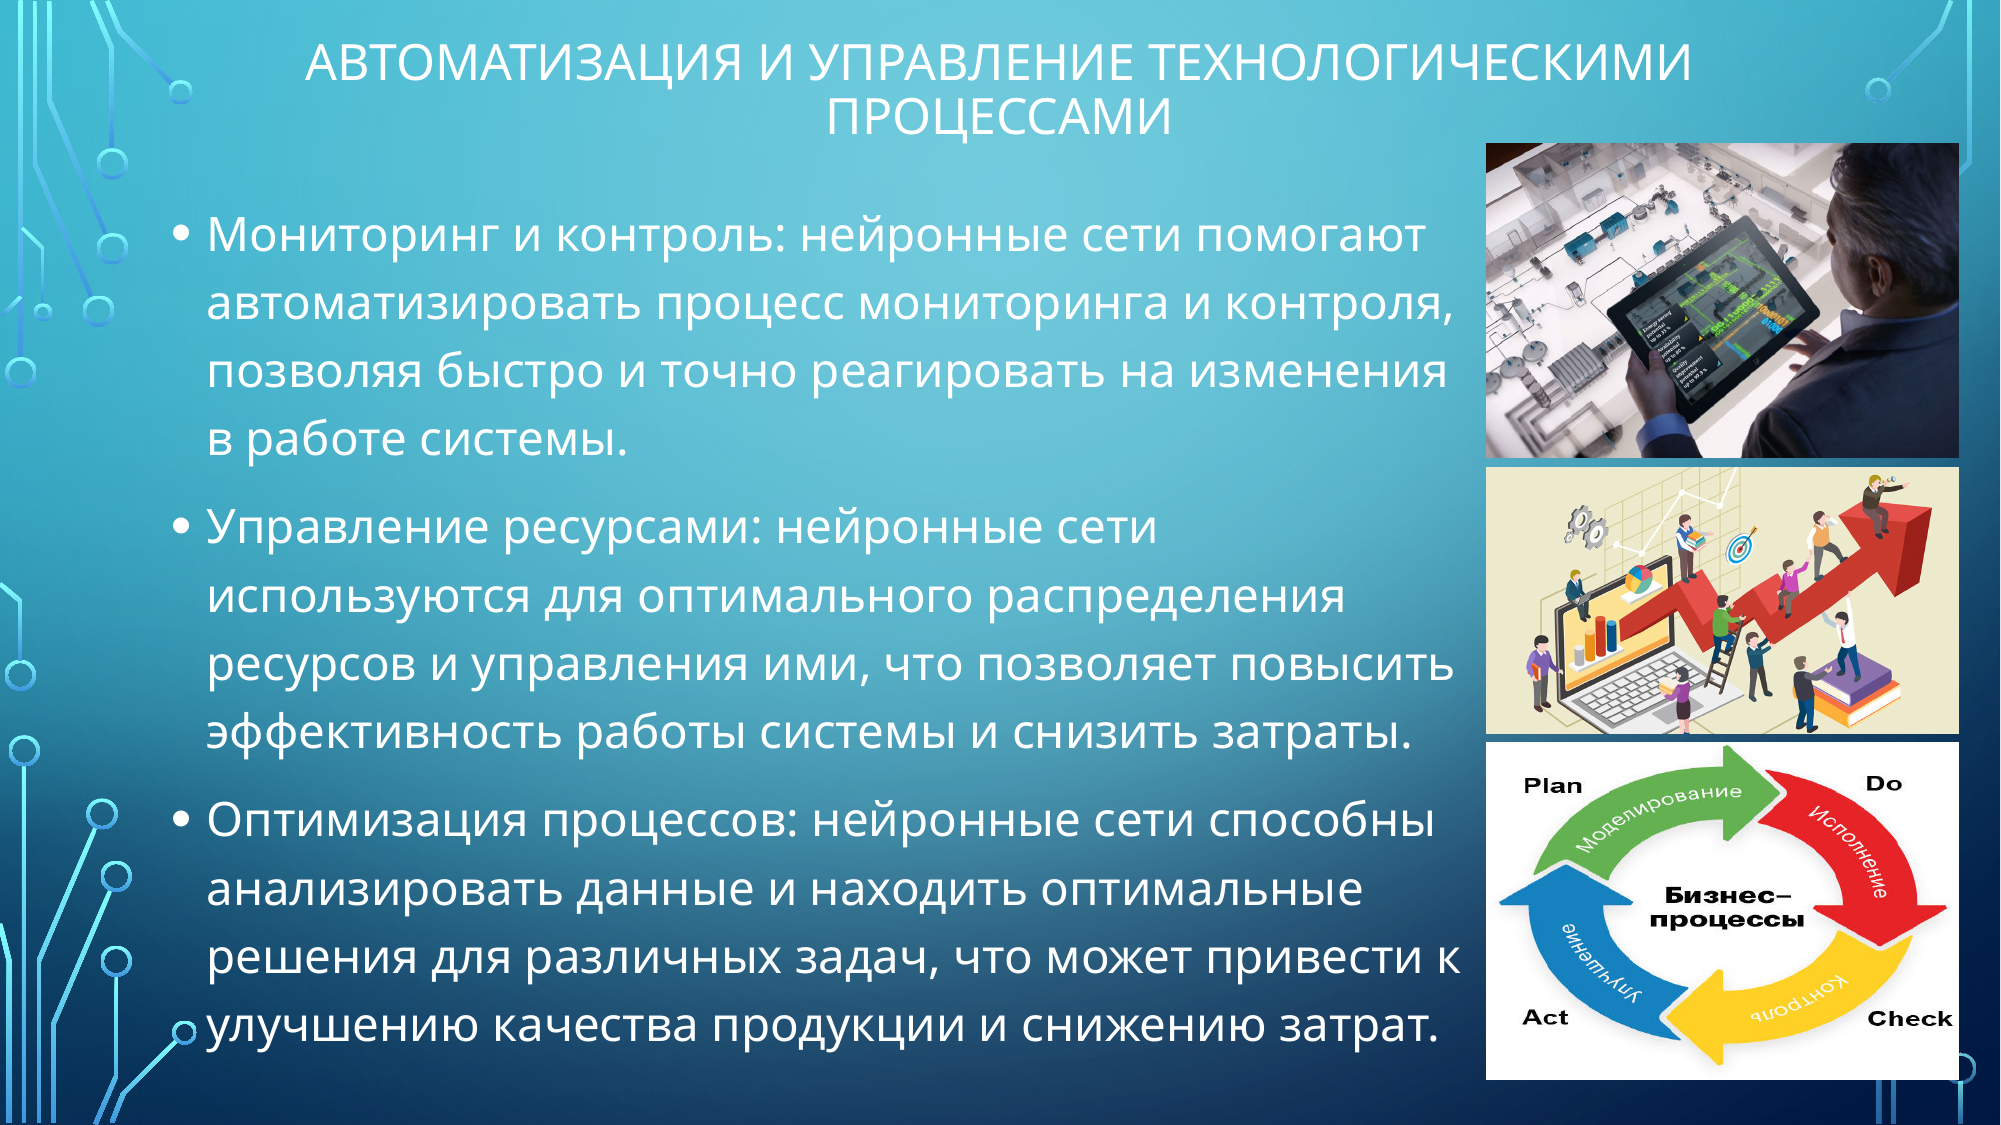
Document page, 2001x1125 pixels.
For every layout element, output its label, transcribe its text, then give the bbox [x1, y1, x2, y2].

picture [1486, 142, 1959, 458]
list Мониторинг и контроль: нейронные сети помогают автоматизировать процесс мониторинга и контроля, позволяя быстро и точно реагировать на изменения в работе системы. Управление ресурсами: нейронные сети используются для оптимального распределения ресурсов и управления ими, что позволяет повысить эффективность работы системы и снизить затраты. Оптимизация процессов: нейронные сети способны анализировать данные и находить оптимальные решения для различных задач, что может привести к улучшению качества продукции и снижению затрат. [155, 184, 1487, 1117]
title Автоматизация и управление технологическими процессами [187, 8, 1813, 175]
picture [1486, 742, 1959, 1080]
picture [1486, 467, 1959, 734]
